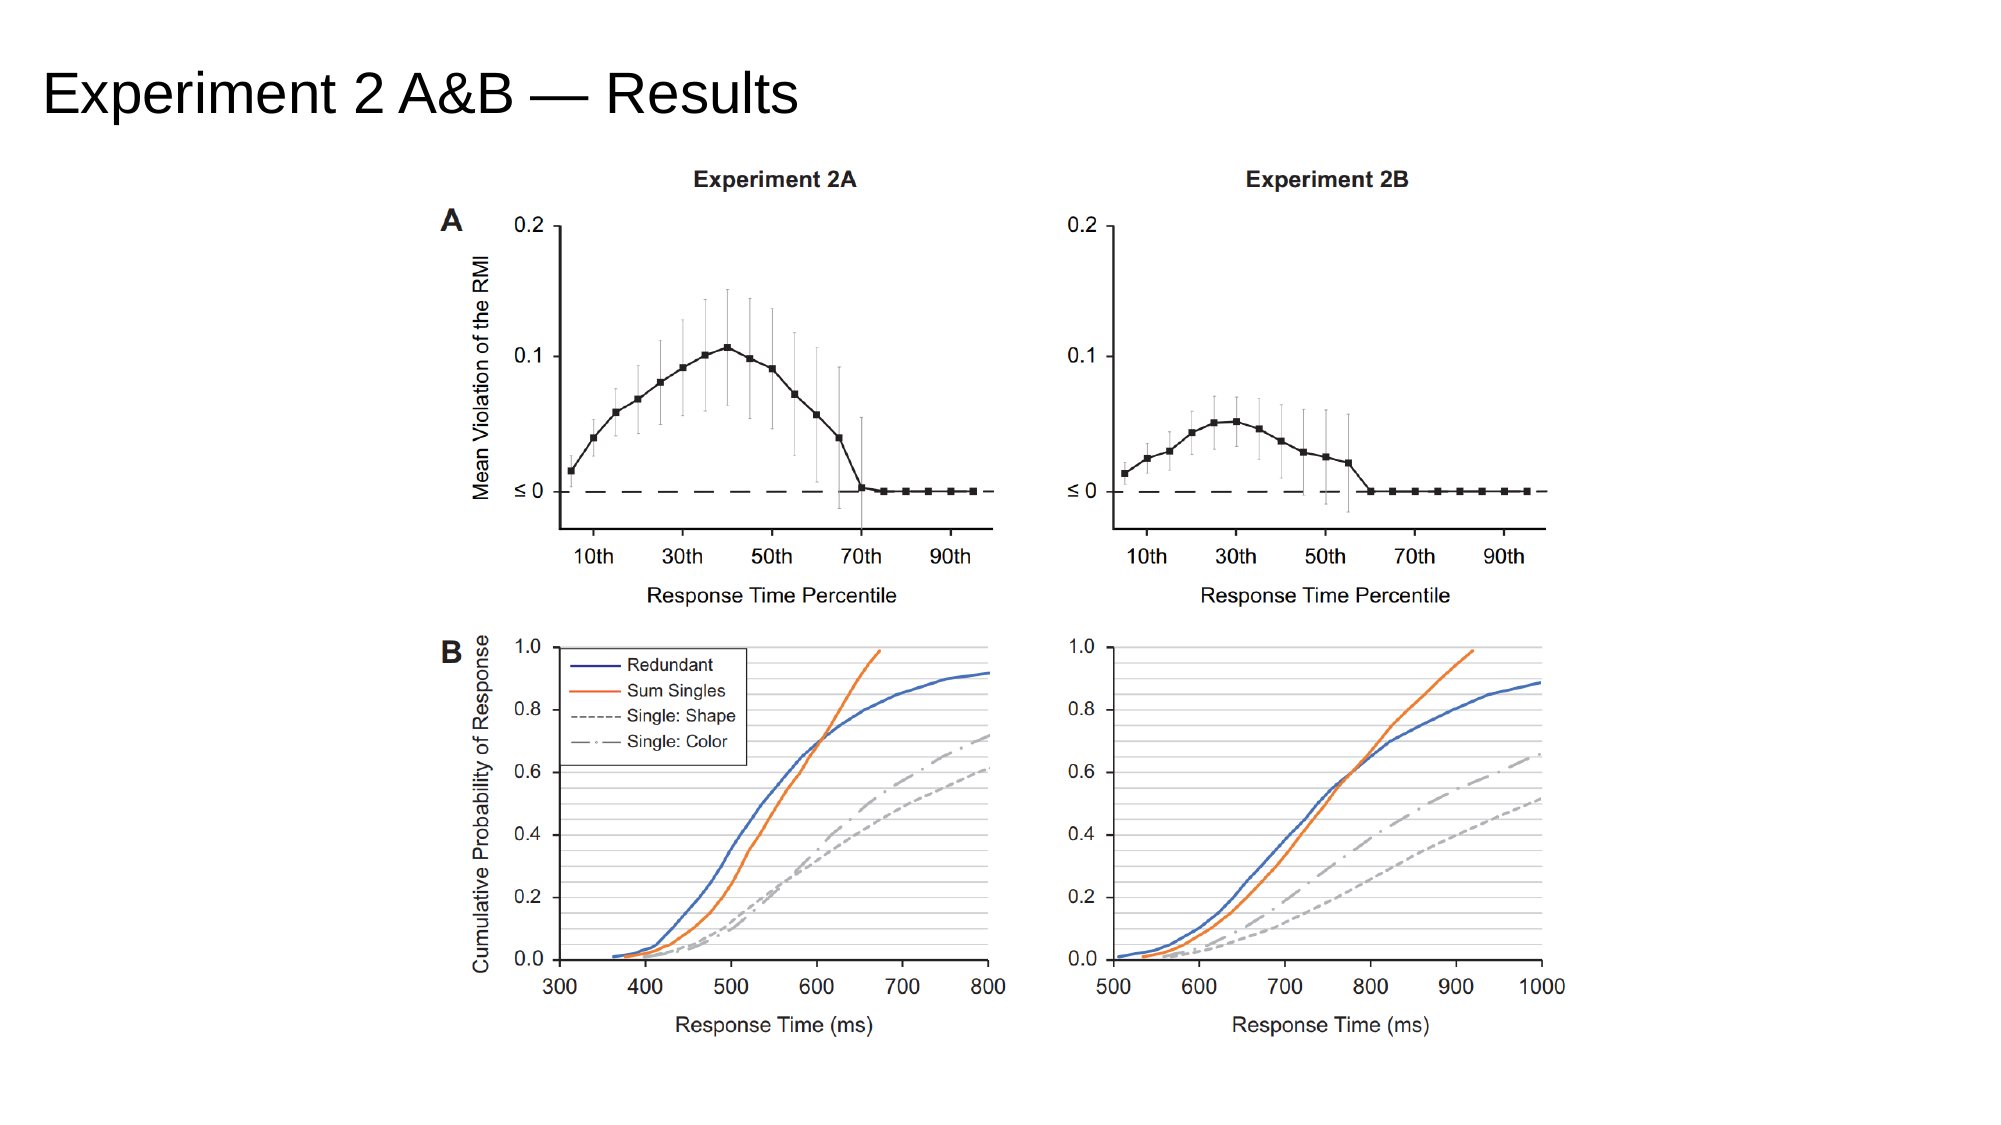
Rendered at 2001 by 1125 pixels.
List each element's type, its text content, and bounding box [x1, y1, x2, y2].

text_box Experiment 2 A&B — Results [27, 12, 1204, 133]
picture [419, 136, 1596, 1059]
